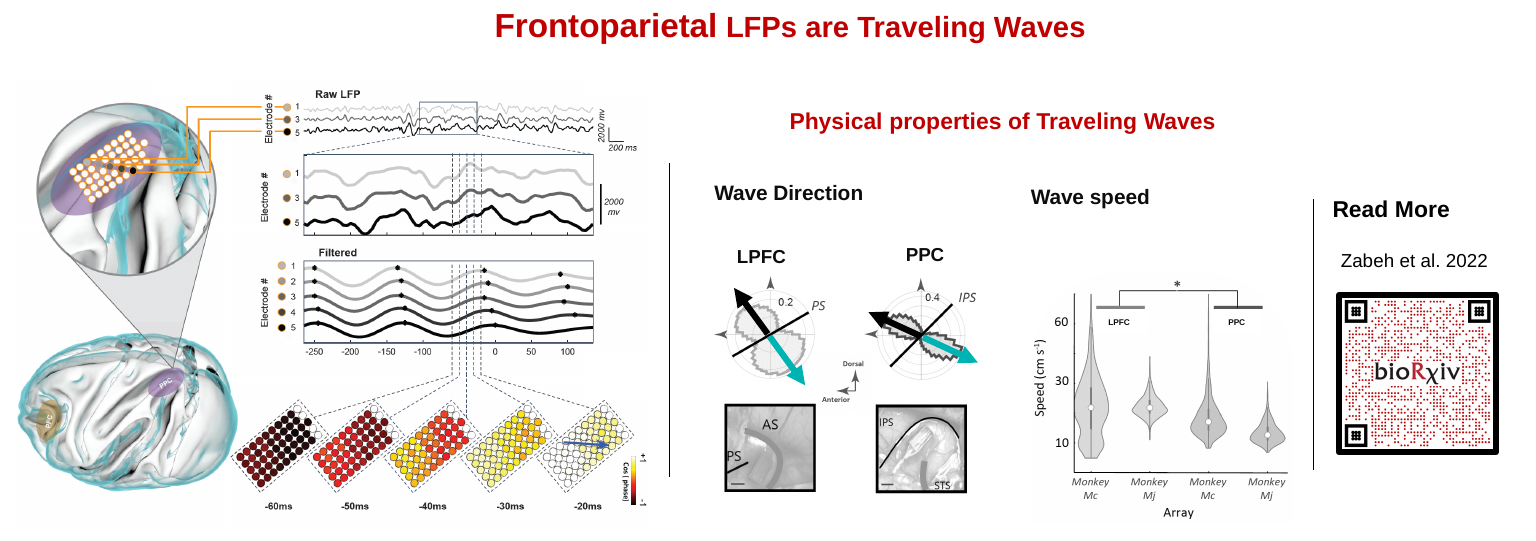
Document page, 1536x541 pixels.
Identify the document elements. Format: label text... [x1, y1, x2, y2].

picture [1342, 298, 1493, 450]
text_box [887, 288, 959, 387]
text_box Zabeh et al. 2022 [1326, 241, 1505, 279]
text_box Frontoparietal LFPs are Traveling Waves [381, 0, 1199, 52]
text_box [856, 234, 991, 501]
text_box Wave speed [1016, 176, 1321, 217]
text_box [694, 237, 851, 501]
text_box Read More [1317, 186, 1514, 230]
text_box Physical properties of Traveling Waves [690, 98, 1316, 142]
picture [1032, 273, 1293, 523]
text_box Wave Direction [699, 172, 1005, 212]
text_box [769, 336, 806, 386]
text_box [15, 50, 663, 528]
picture [820, 354, 871, 412]
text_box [734, 287, 768, 334]
